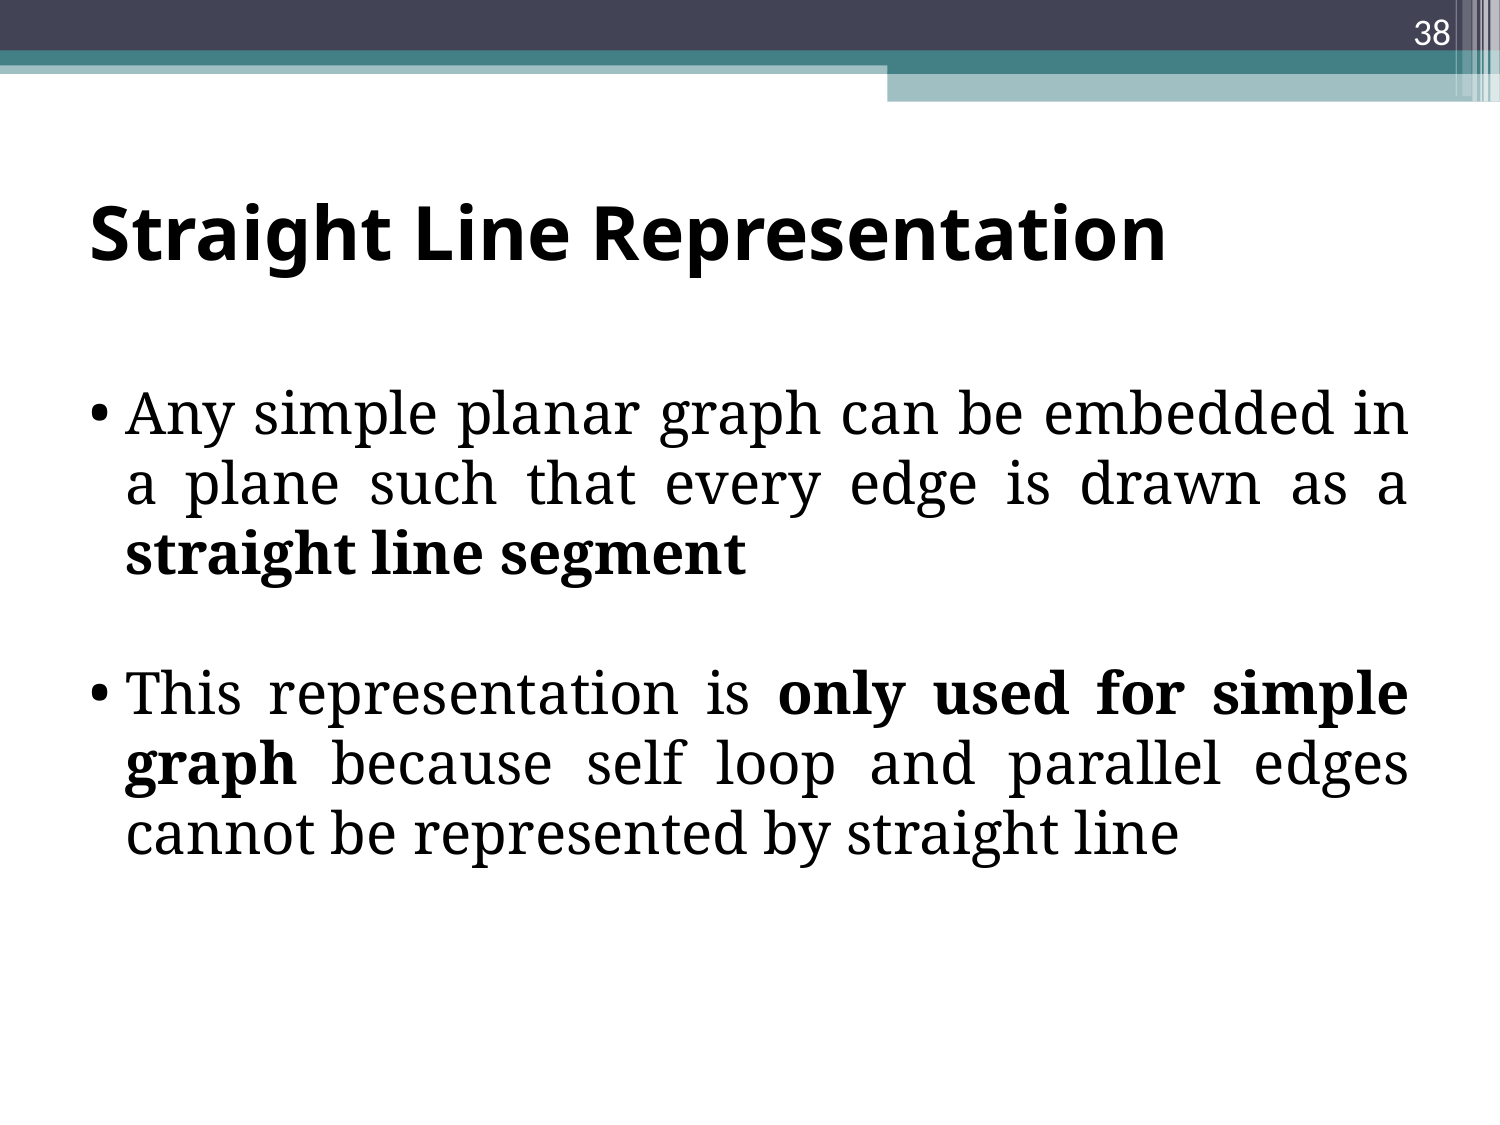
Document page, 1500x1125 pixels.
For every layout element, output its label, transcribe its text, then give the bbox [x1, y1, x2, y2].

text_box Straight Line Representation [74, 187, 1425, 363]
text_box <number> [1340, 0, 1466, 61]
text_box Any simple planar graph can be embedded in a plane such that every edge is drawn as a straight line segment This representation is only used for simple graph because self loop and parallel edges cannot be represented by straight line [74, 368, 1425, 1079]
